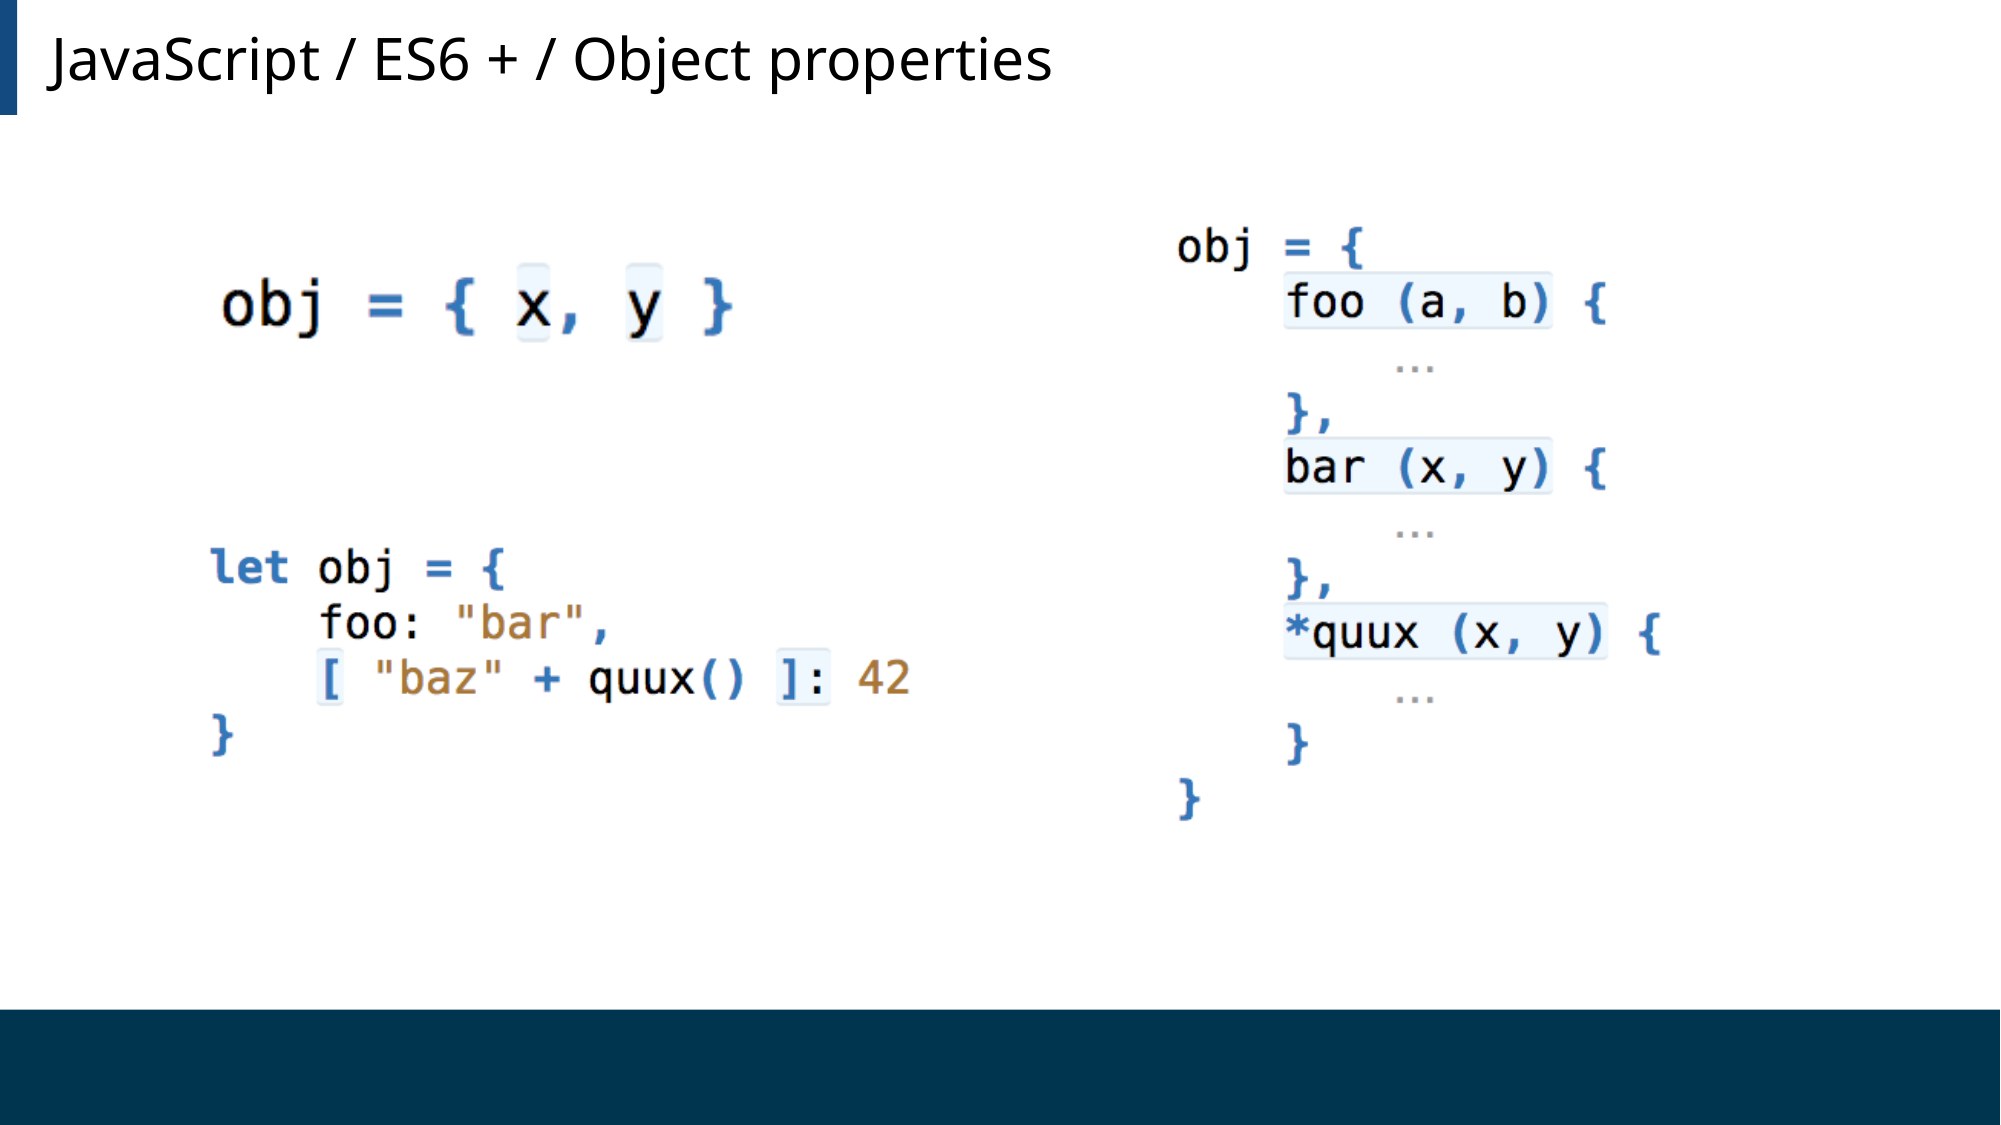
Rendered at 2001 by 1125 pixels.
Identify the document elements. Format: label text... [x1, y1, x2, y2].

list [1354, 522, 2000, 1125]
title JavaScript / ES6 + / Object properties [39, 0, 1977, 114]
picture [1164, 197, 1722, 842]
picture [191, 522, 960, 783]
picture [191, 234, 806, 369]
